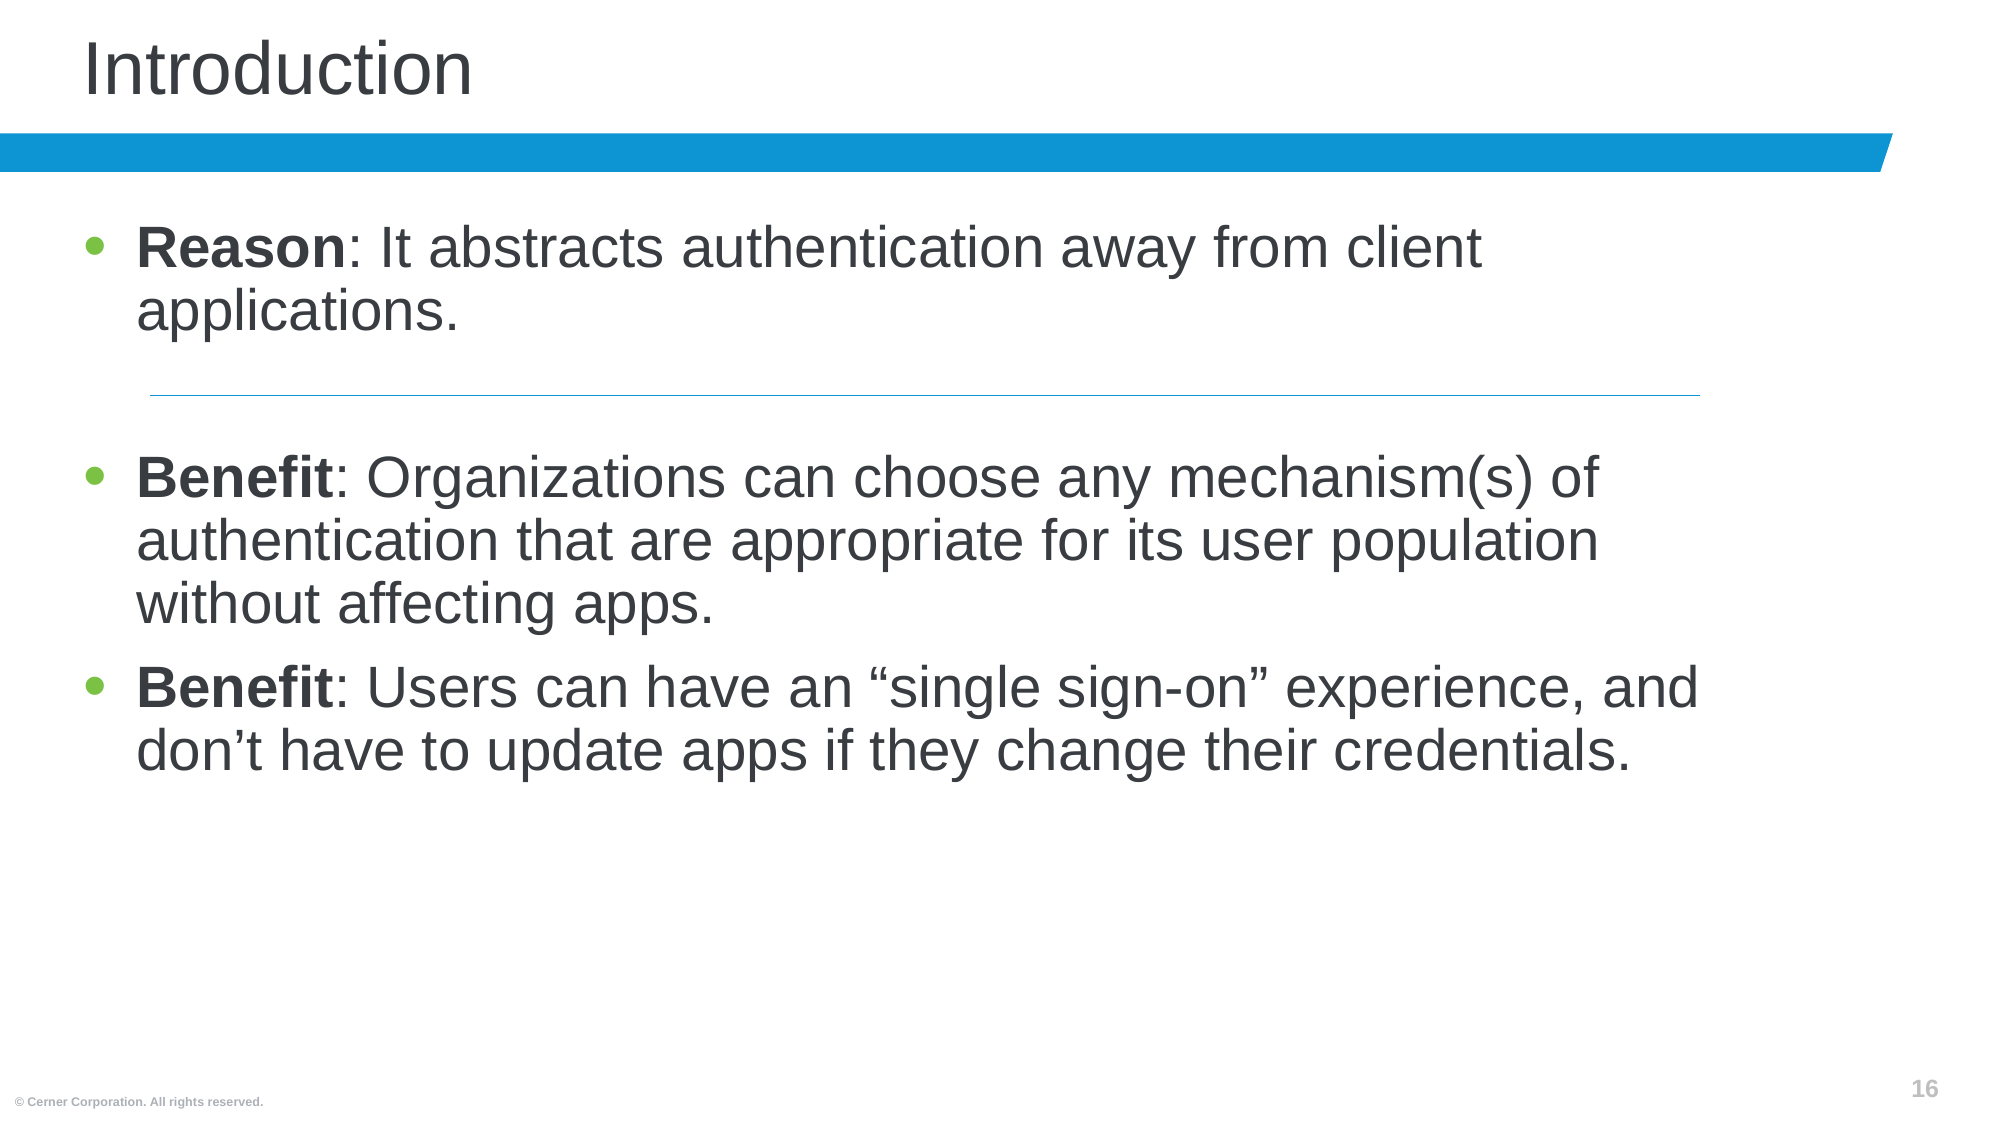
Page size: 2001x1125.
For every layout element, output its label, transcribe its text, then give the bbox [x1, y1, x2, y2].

list Reason: It abstracts authentication away from client applications. Benefit: Organizations can choose any mechanism(s) of authentication that are appropriate for its user population without affecting apps. Benefit: Users can have an “single sign-on” experience, and don’t have to update apps if they change their credentials. [69, 210, 1794, 953]
title Introduction [67, 0, 1793, 142]
